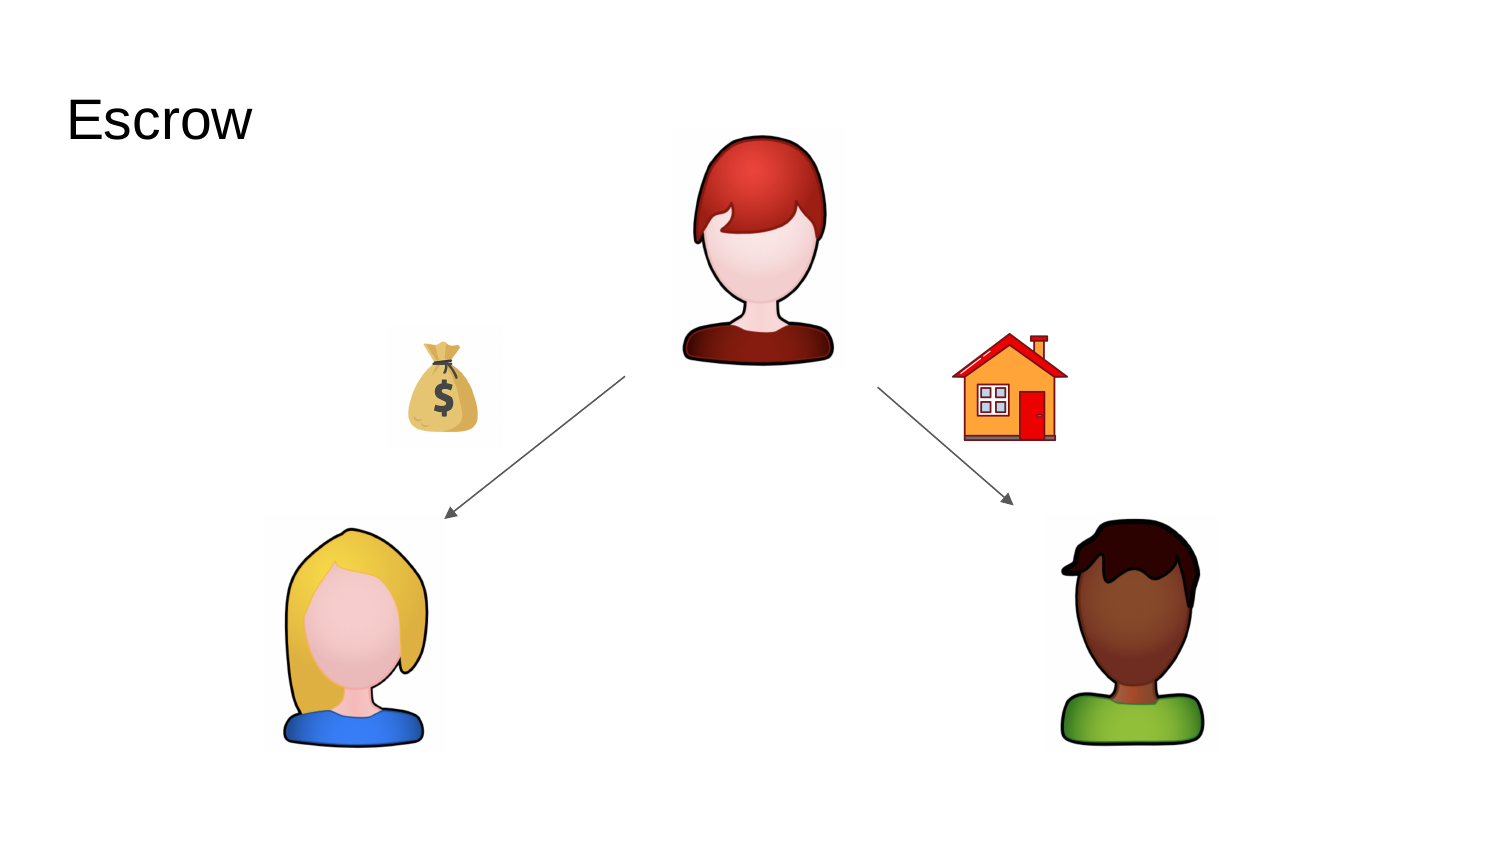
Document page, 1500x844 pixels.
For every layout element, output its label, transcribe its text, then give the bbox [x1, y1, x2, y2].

title Escrow [51, 72, 1449, 167]
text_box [877, 386, 1014, 506]
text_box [443, 376, 626, 520]
picture [263, 514, 445, 751]
picture [1045, 514, 1218, 751]
picture [951, 333, 1069, 442]
picture [673, 129, 846, 370]
picture [386, 326, 503, 449]
